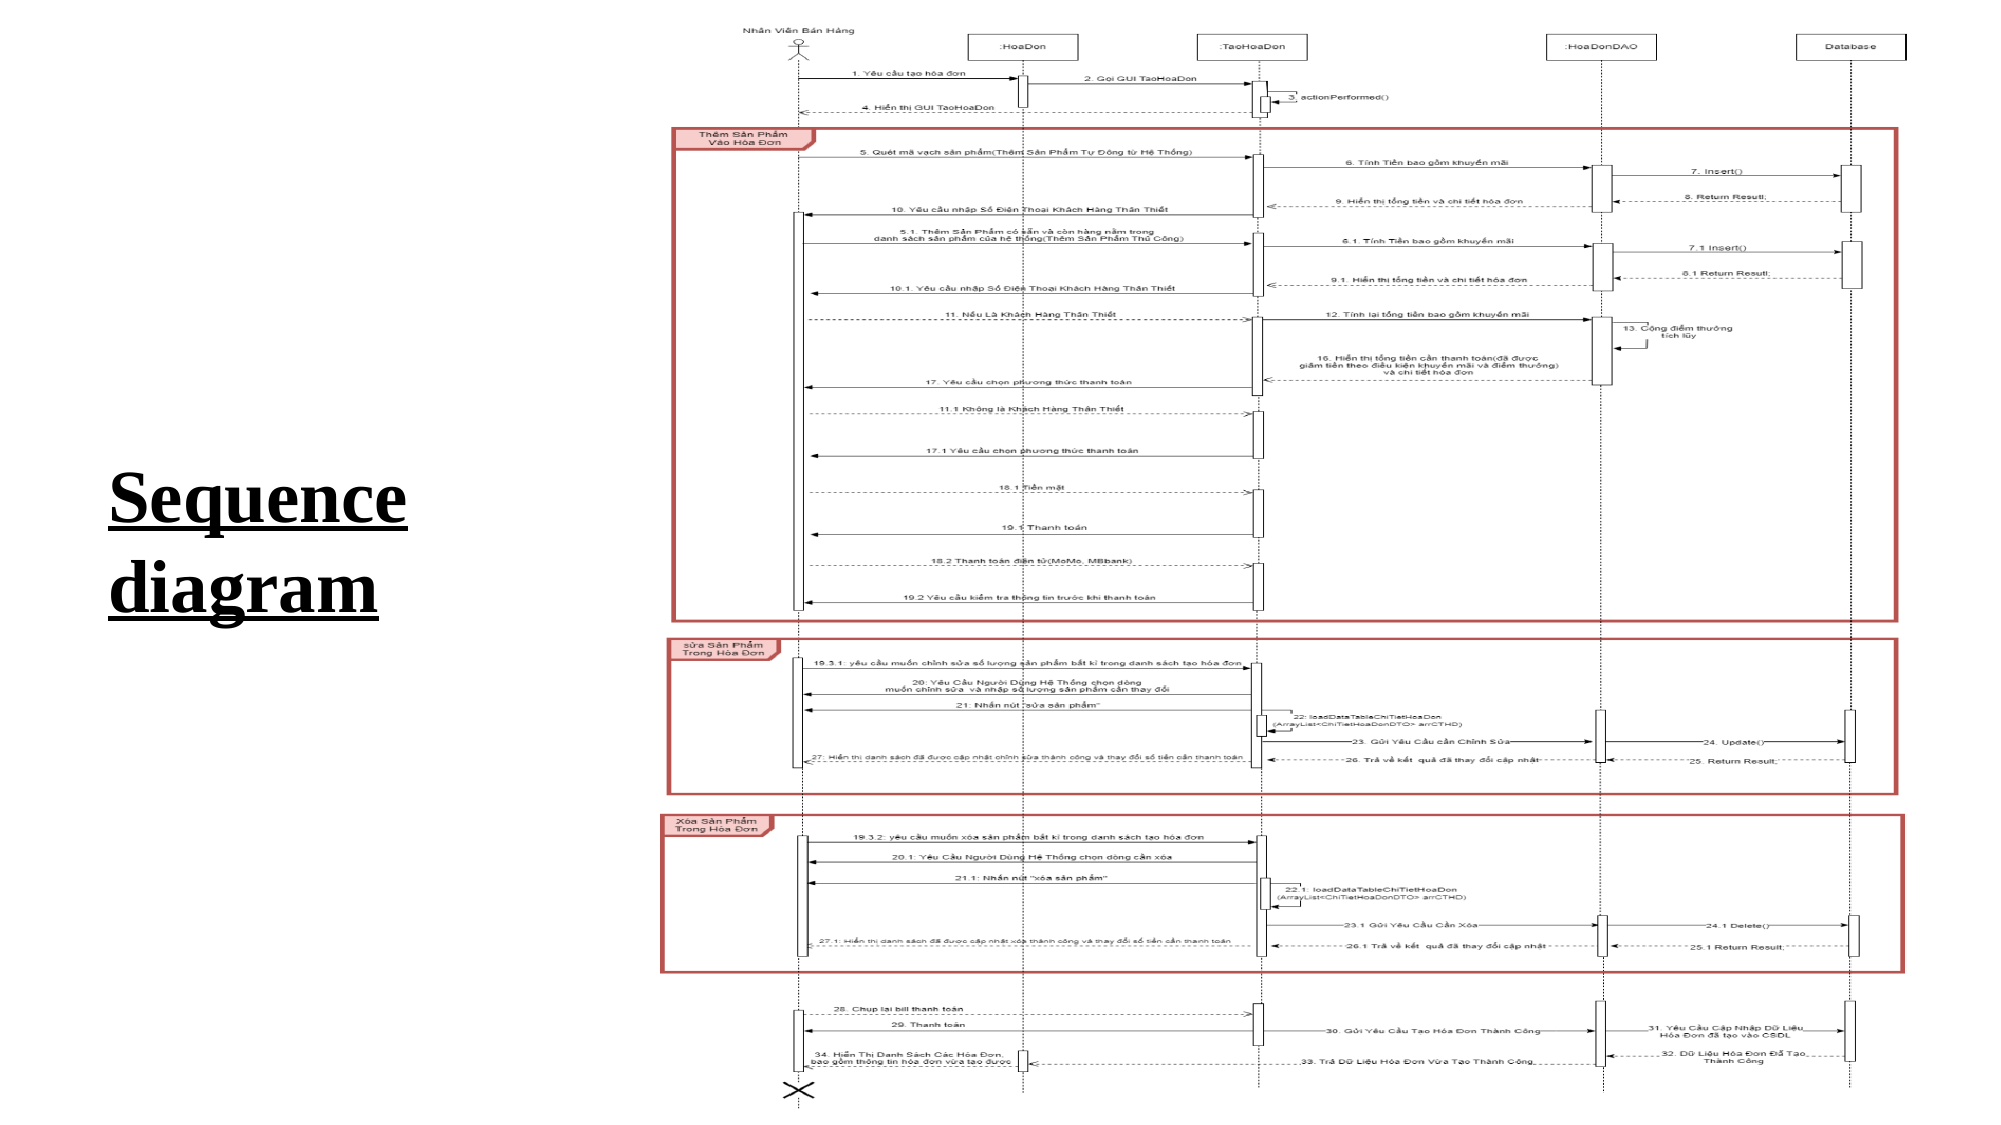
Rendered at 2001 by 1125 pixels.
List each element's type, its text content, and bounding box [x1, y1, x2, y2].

text_box Sequence diagram [93, 439, 622, 635]
picture [659, 23, 1907, 1109]
